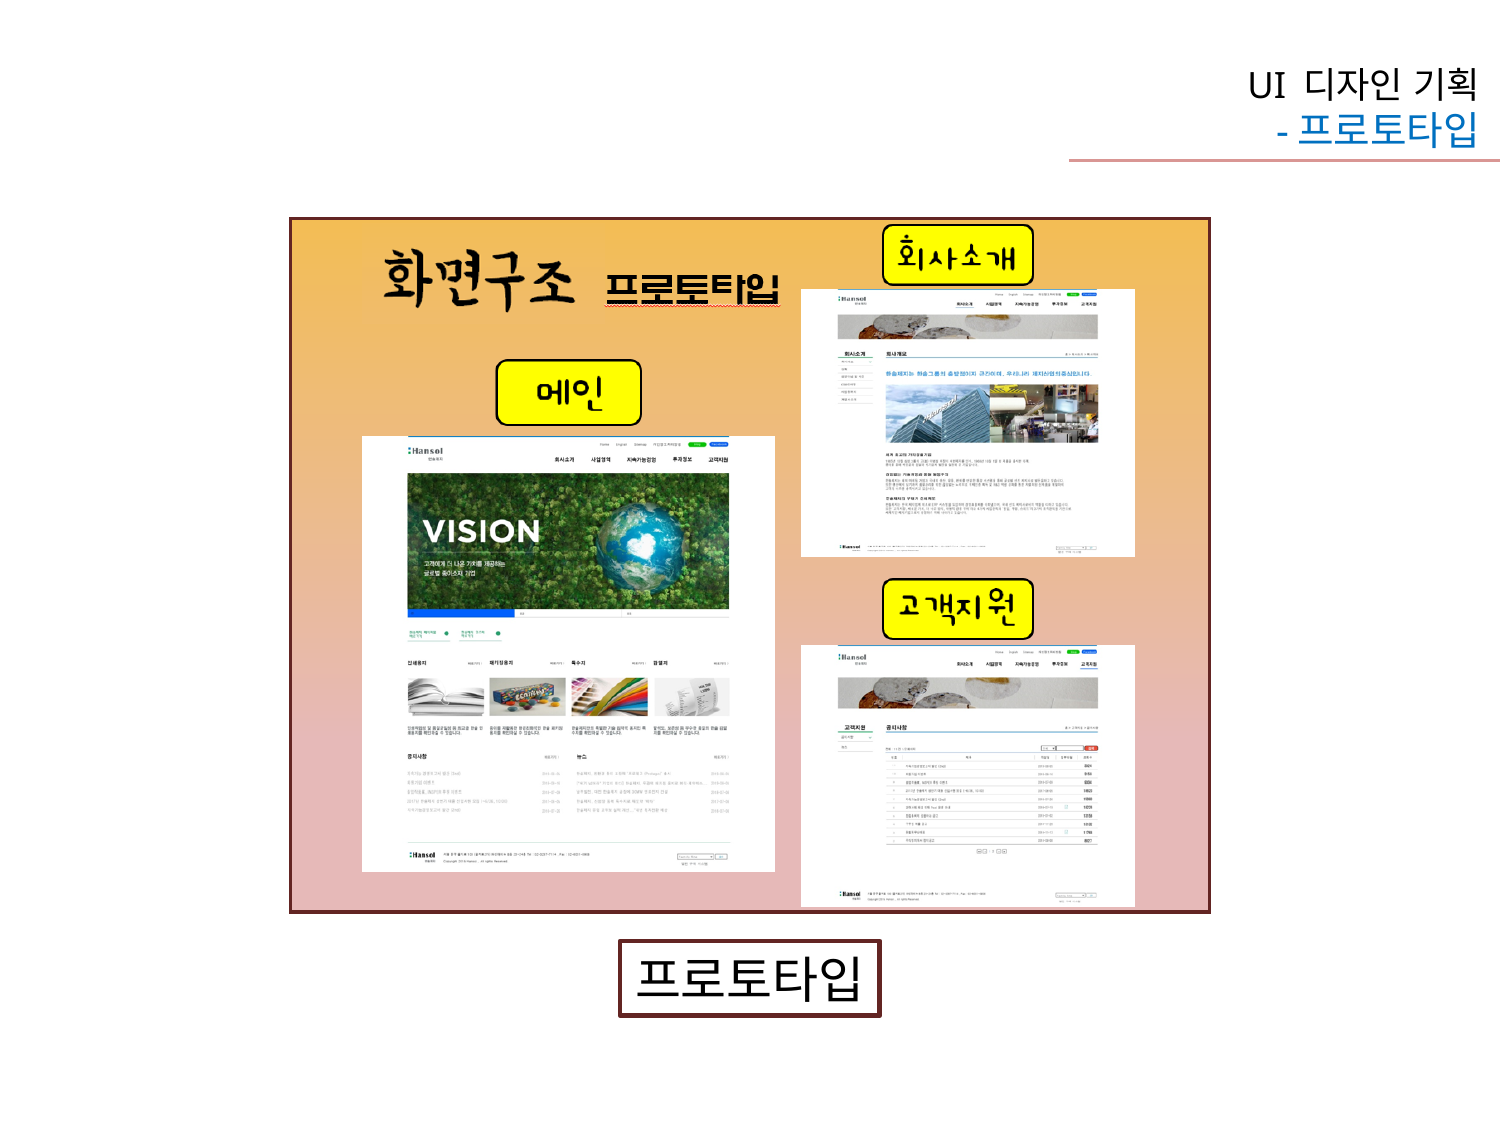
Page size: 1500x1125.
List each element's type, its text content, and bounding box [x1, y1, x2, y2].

text_box 프로토타입 [620, 940, 880, 1016]
title UI 디자인 기획 -프로토타입 [1045, 54, 1495, 161]
picture [291, 220, 1208, 911]
